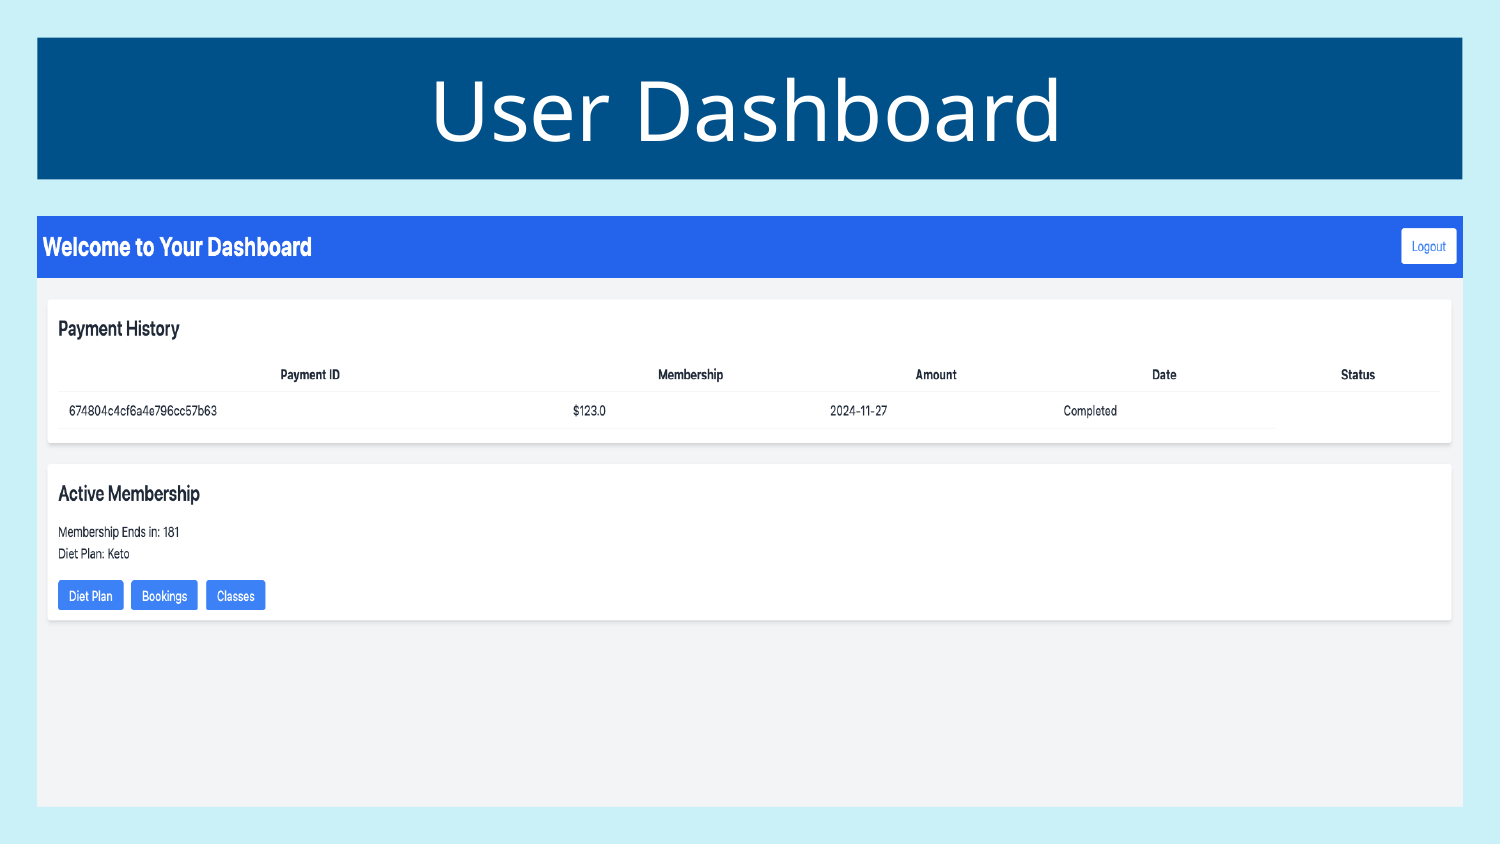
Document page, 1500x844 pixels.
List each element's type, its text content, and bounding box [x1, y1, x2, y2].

picture [37, 216, 1463, 807]
title User Dashboard [104, 37, 1390, 180]
